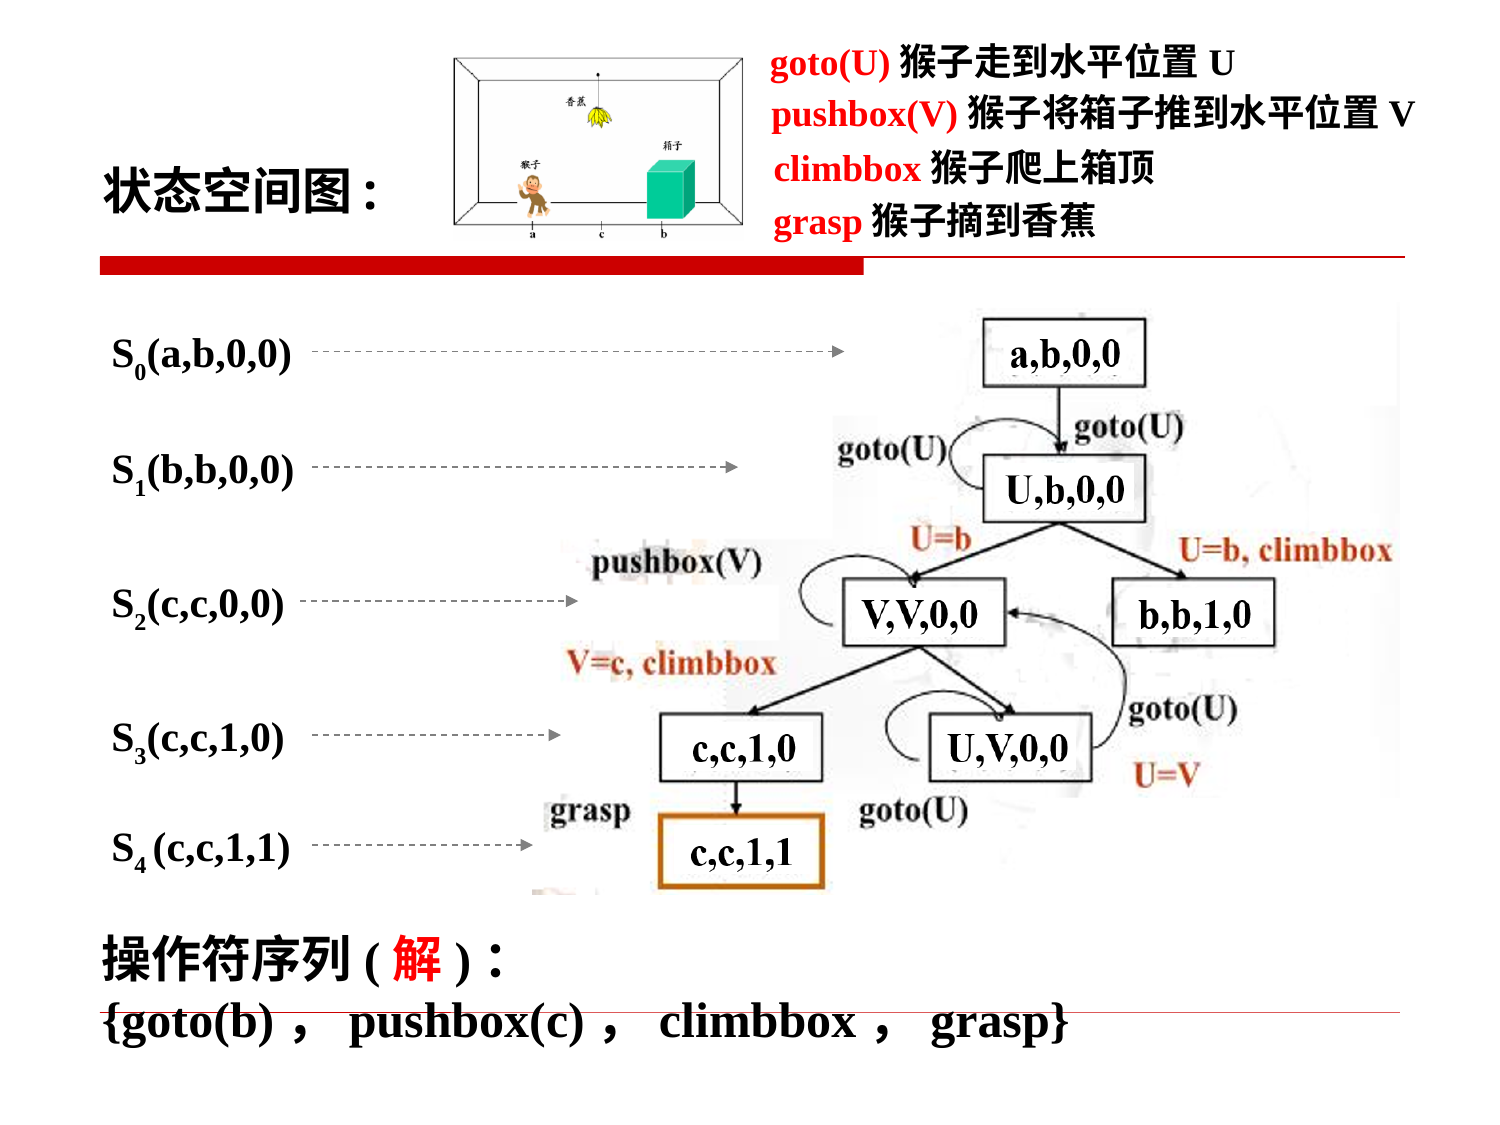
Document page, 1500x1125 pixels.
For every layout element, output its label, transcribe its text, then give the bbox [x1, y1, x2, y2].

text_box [447, 37, 1412, 243]
text_box 状态空间图: [101, 159, 391, 220]
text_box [111, 326, 845, 871]
text_box 操作符序列(解)： {goto(b)，pushbox(c)，climbbox，grasp} [101, 927, 1412, 1048]
picture [532, 302, 1400, 900]
